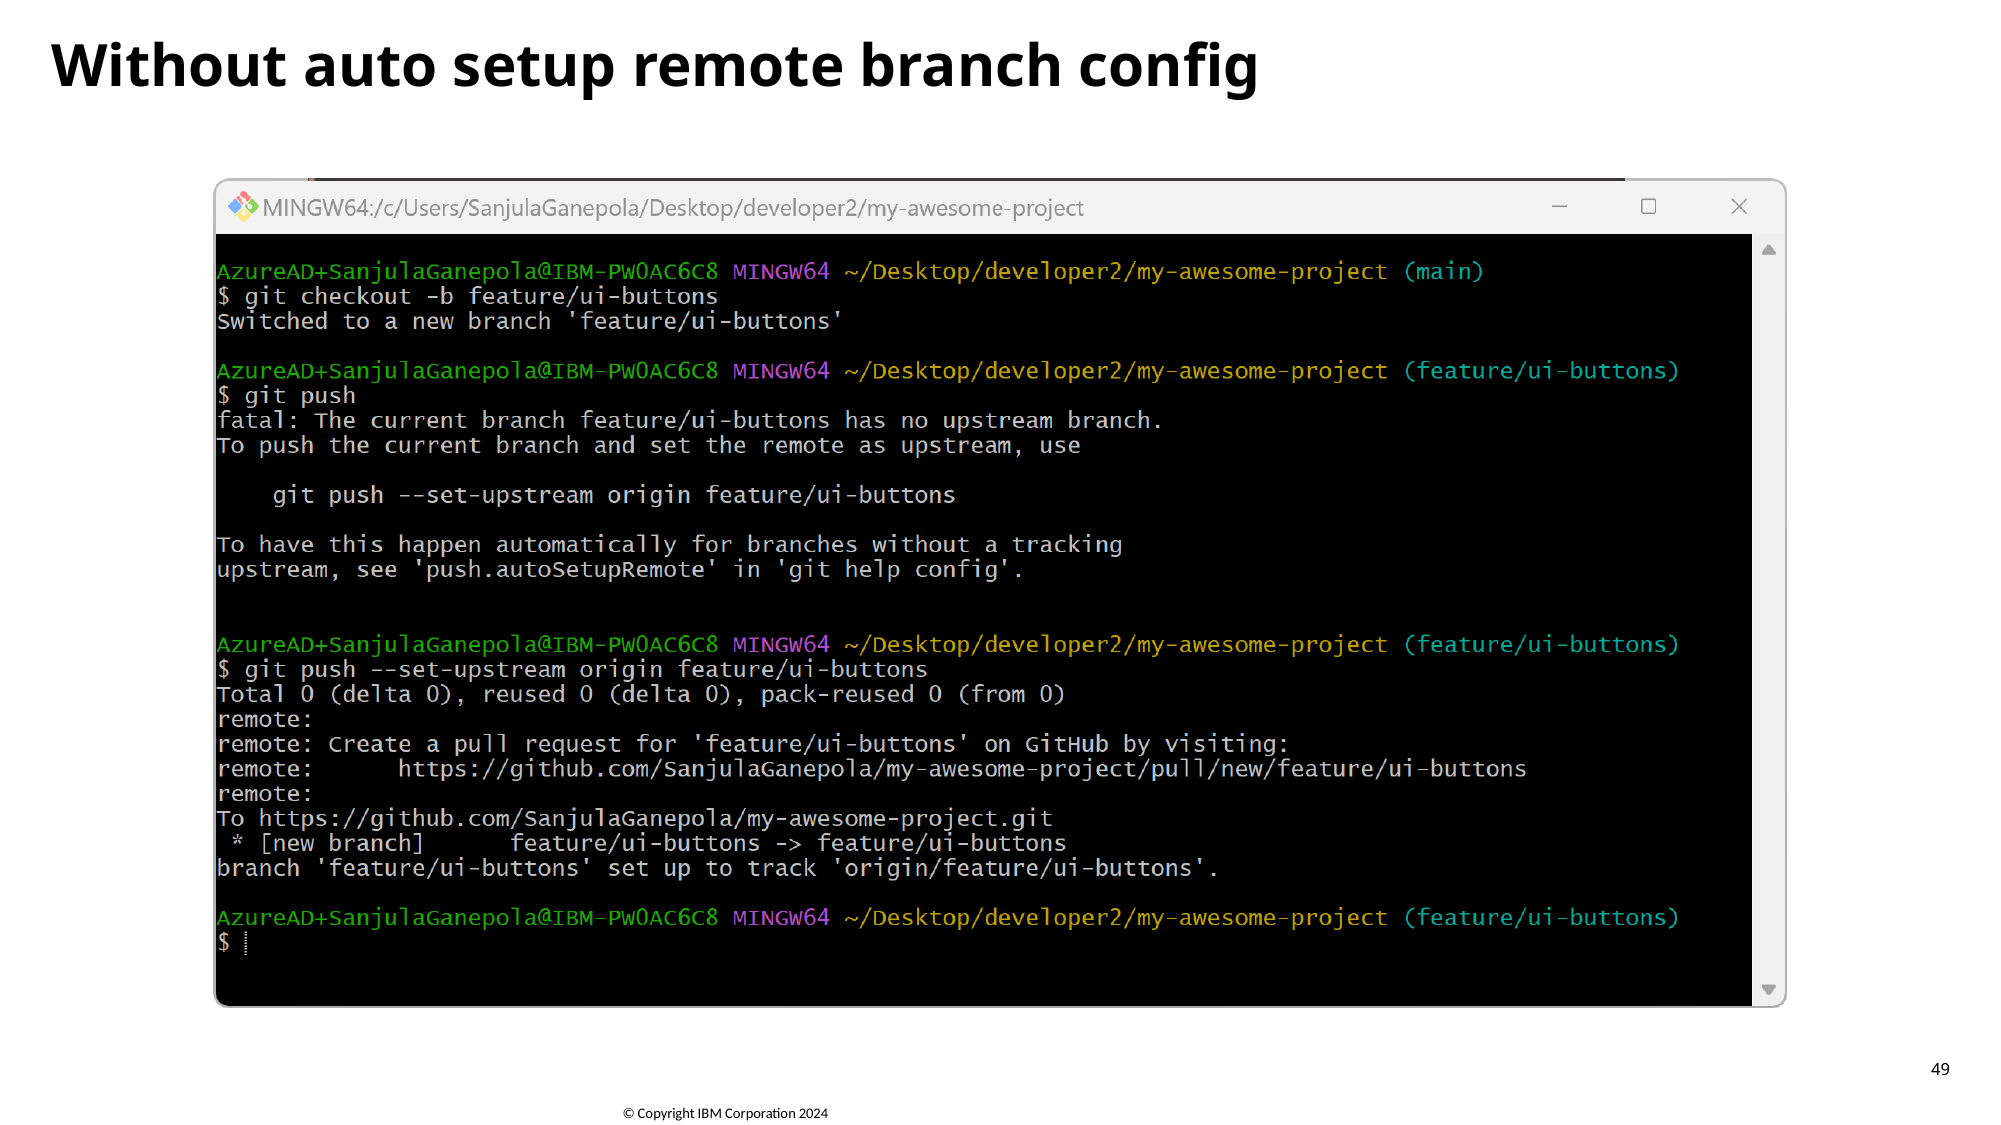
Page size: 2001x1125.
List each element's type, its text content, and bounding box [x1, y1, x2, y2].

picture [213, 178, 1787, 1008]
slide_number 49 [1500, 1055, 1950, 1086]
title Without auto setup remote branch config [51, 36, 1721, 101]
